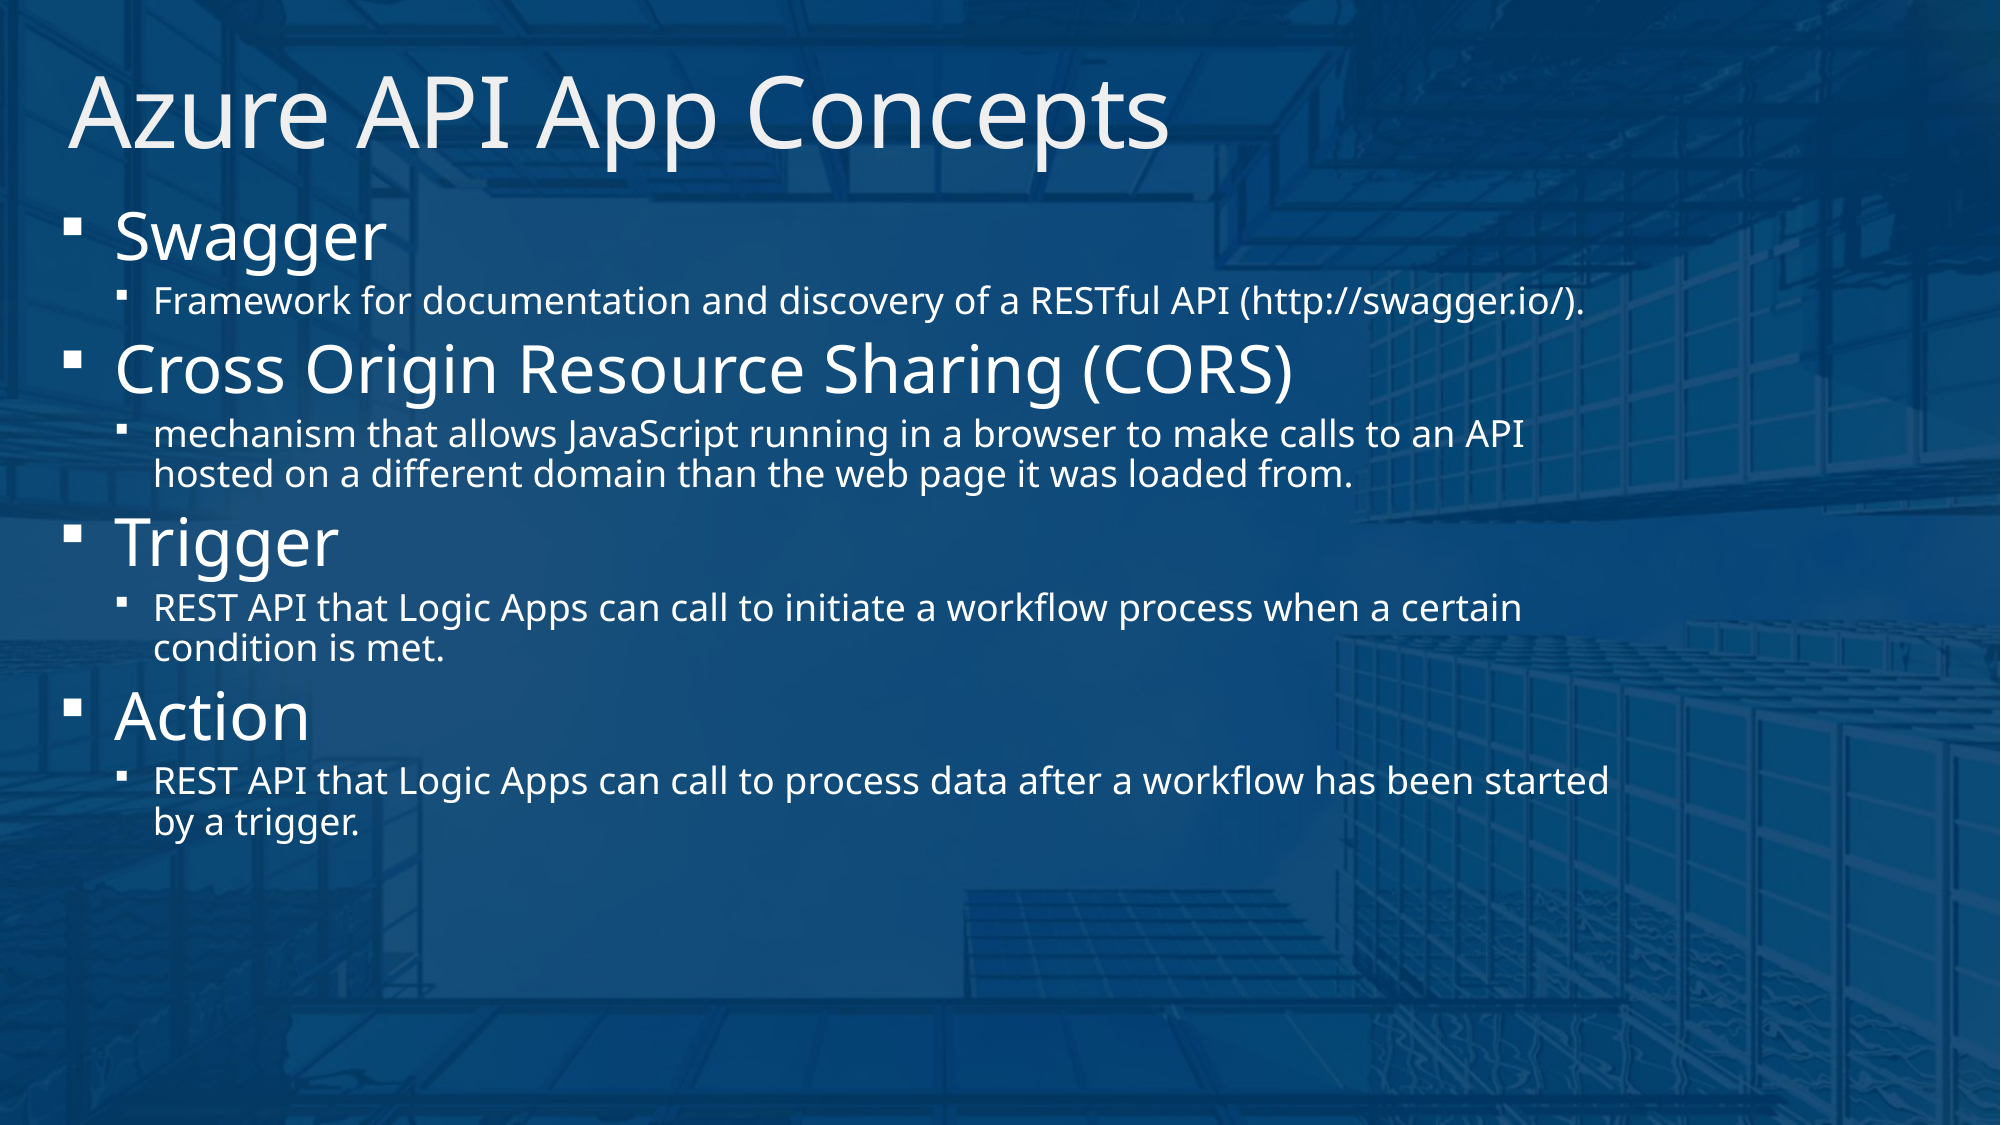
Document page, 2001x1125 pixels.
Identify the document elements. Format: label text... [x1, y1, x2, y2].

text_box Swagger Framework for documentation and discovery of a RESTful API (http://swagger.io/). Cross Origin Resource Sharing (CORS) mechanism that allows JavaScript running in a browser to make calls to an API hosted on a different domain than the web page it was loaded from. Trigger REST API that Logic Apps can call to initiate a workflow process when a certain condition is met. Action REST API that Logic Apps can call to process data after a workflow has been started by a trigger. [44, 195, 1655, 1040]
title Azure API App Concepts [44, 47, 1957, 196]
picture [0, 0, 2000, 1125]
